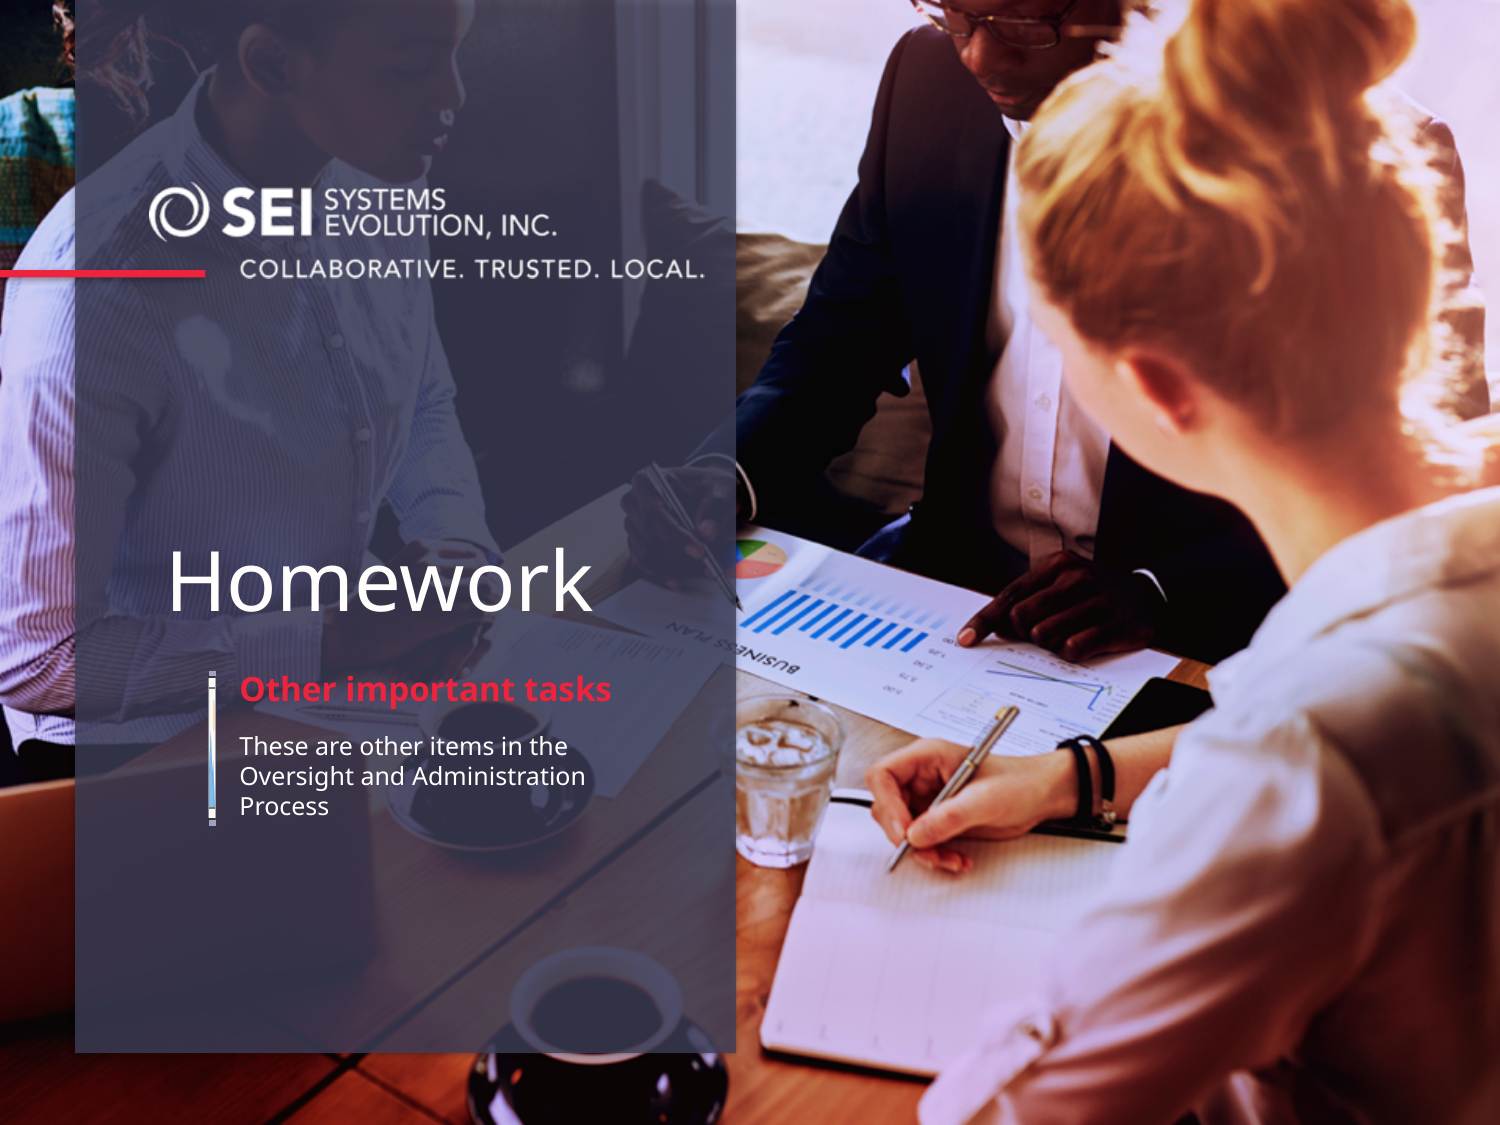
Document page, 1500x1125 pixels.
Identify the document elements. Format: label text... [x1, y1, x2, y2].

list These are other items in the Oversight and Administration Process [224, 722, 684, 993]
subtitle Other important tasks [224, 664, 684, 709]
picture [149, 182, 705, 279]
list Homework [150, 527, 1215, 629]
picture [0, 0, 75, 270]
picture [208, 670, 217, 827]
picture [0, 0, 1500, 1125]
